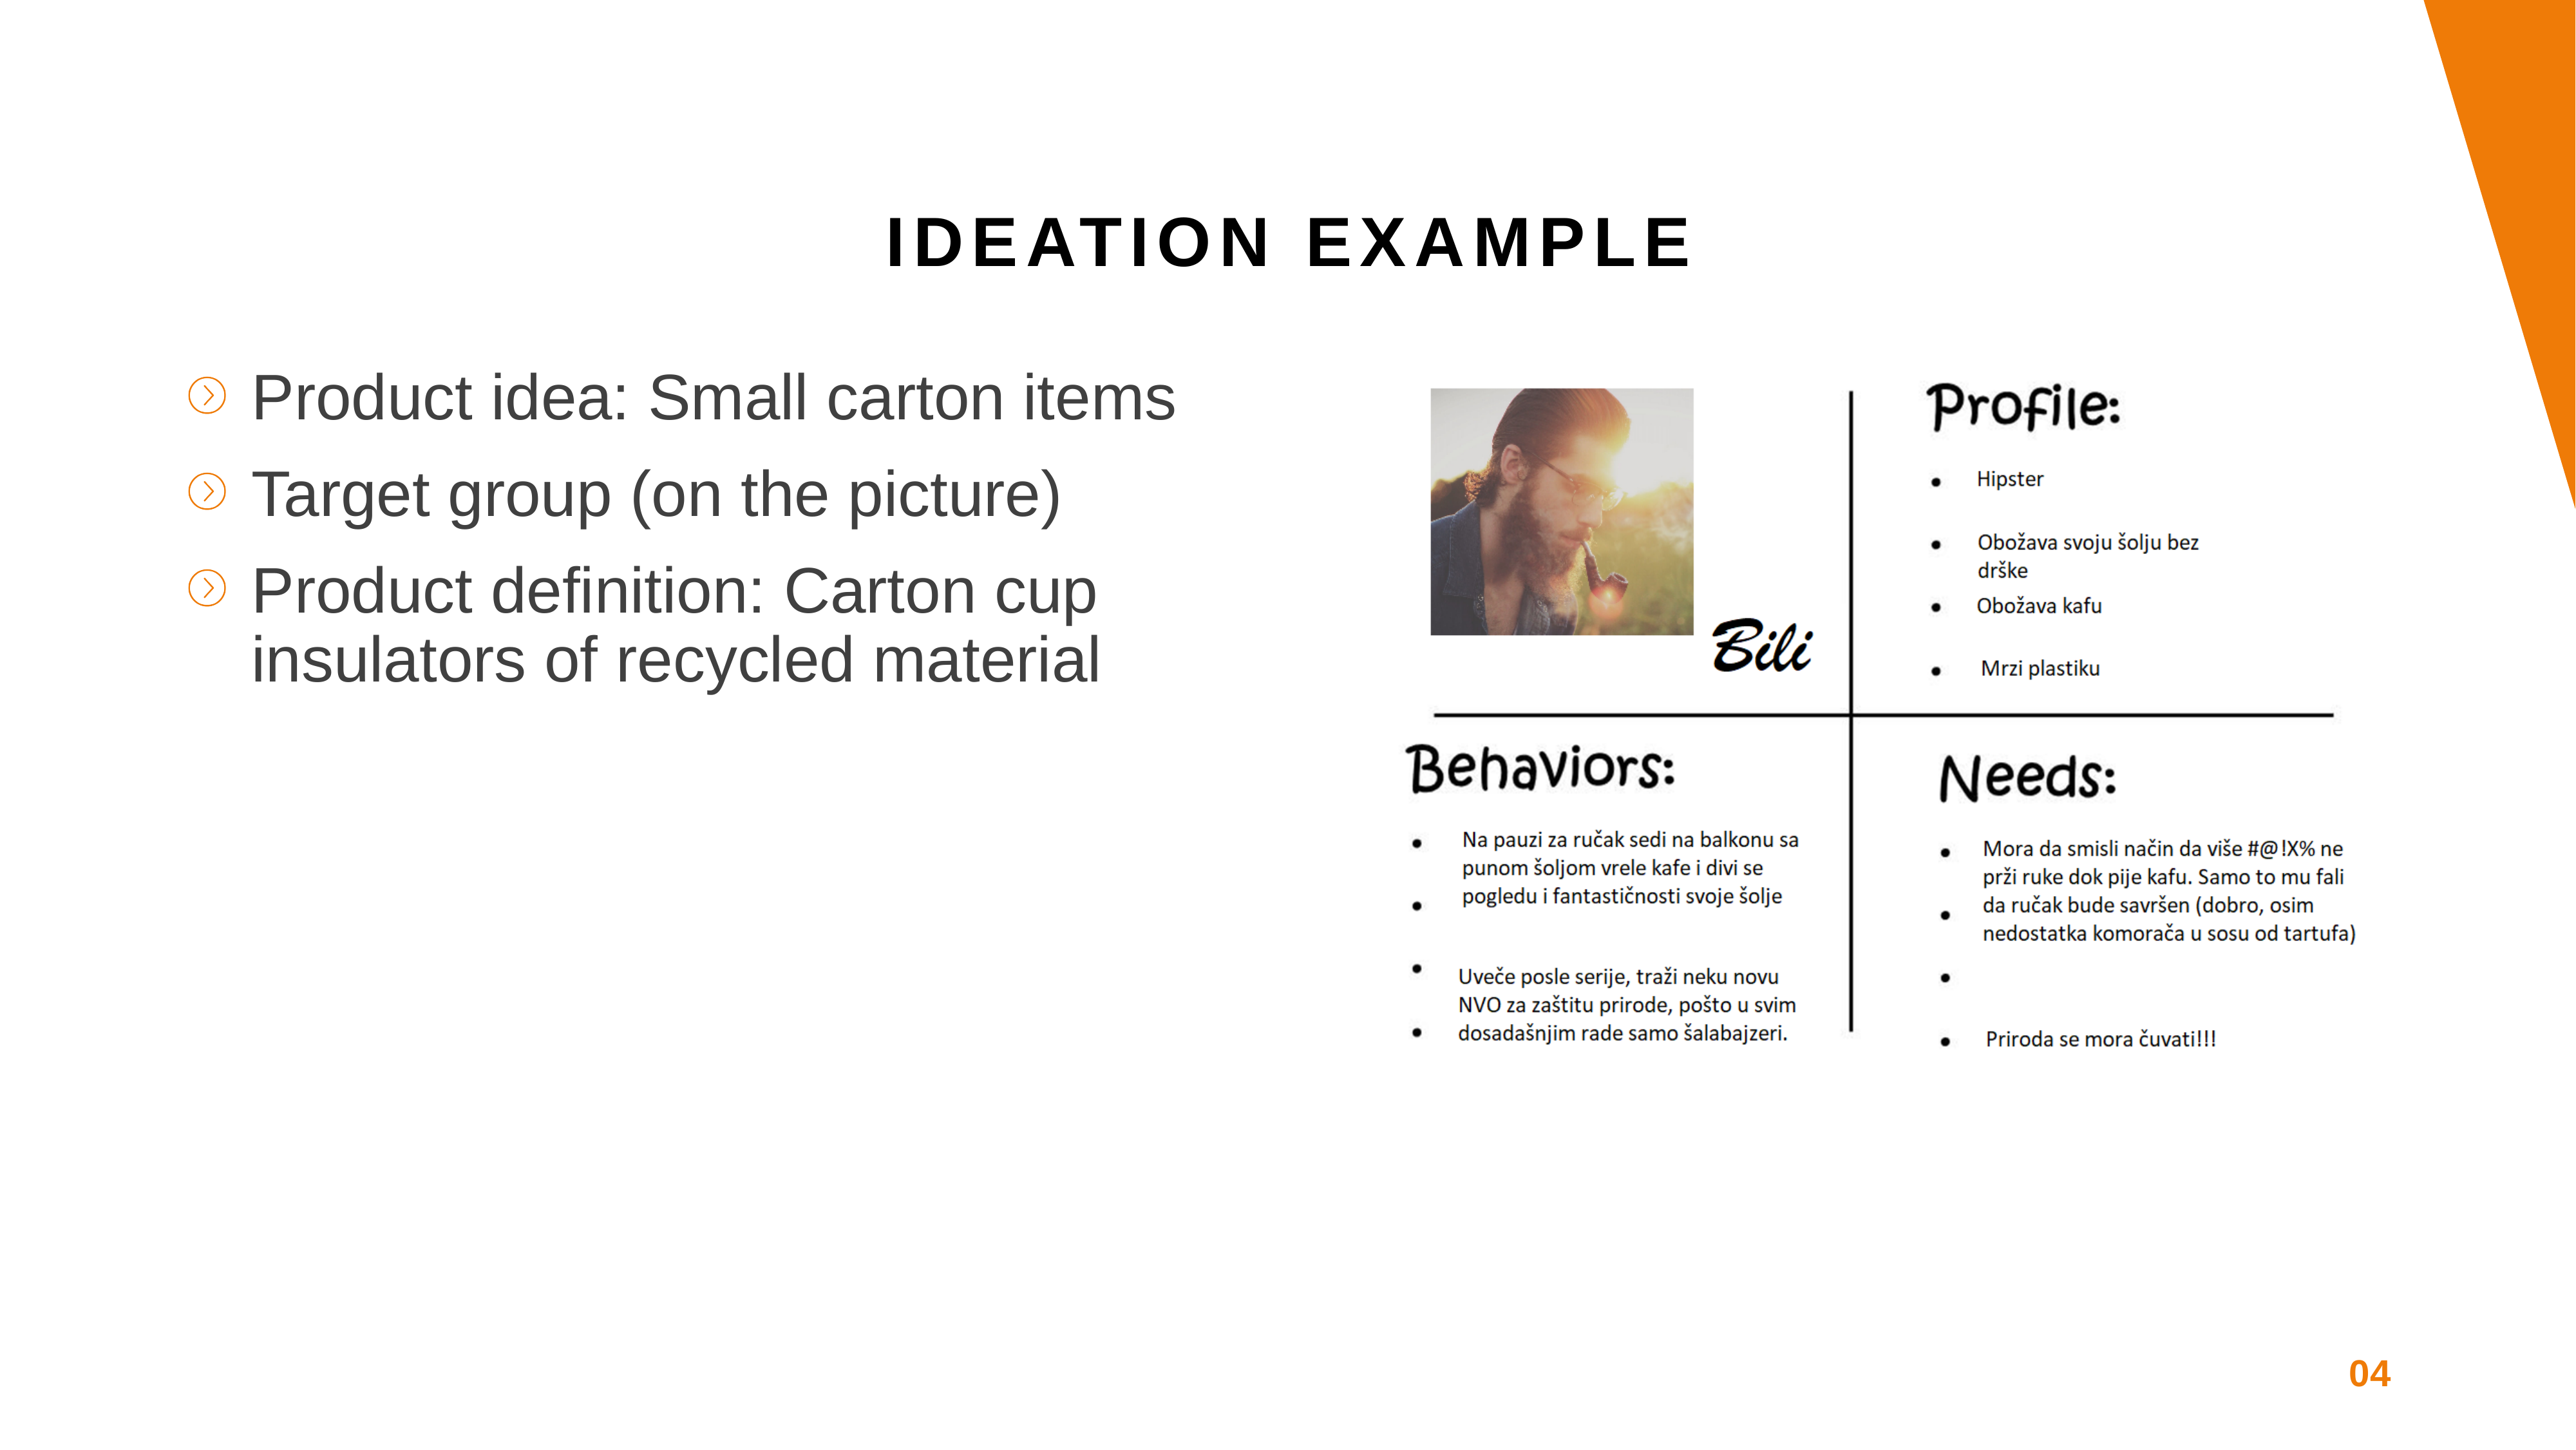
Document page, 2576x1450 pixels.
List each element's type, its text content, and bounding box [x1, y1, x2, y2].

list IDEATION EXAMPLE [321, 192, 2256, 291]
picture [179, 368, 235, 423]
picture [179, 560, 235, 615]
picture [1272, 283, 2449, 1167]
list Product idea: Small carton items Target group (on the picture) Product definition: Carton cup insulators of recycled material [169, 359, 1288, 1334]
picture [179, 464, 235, 519]
